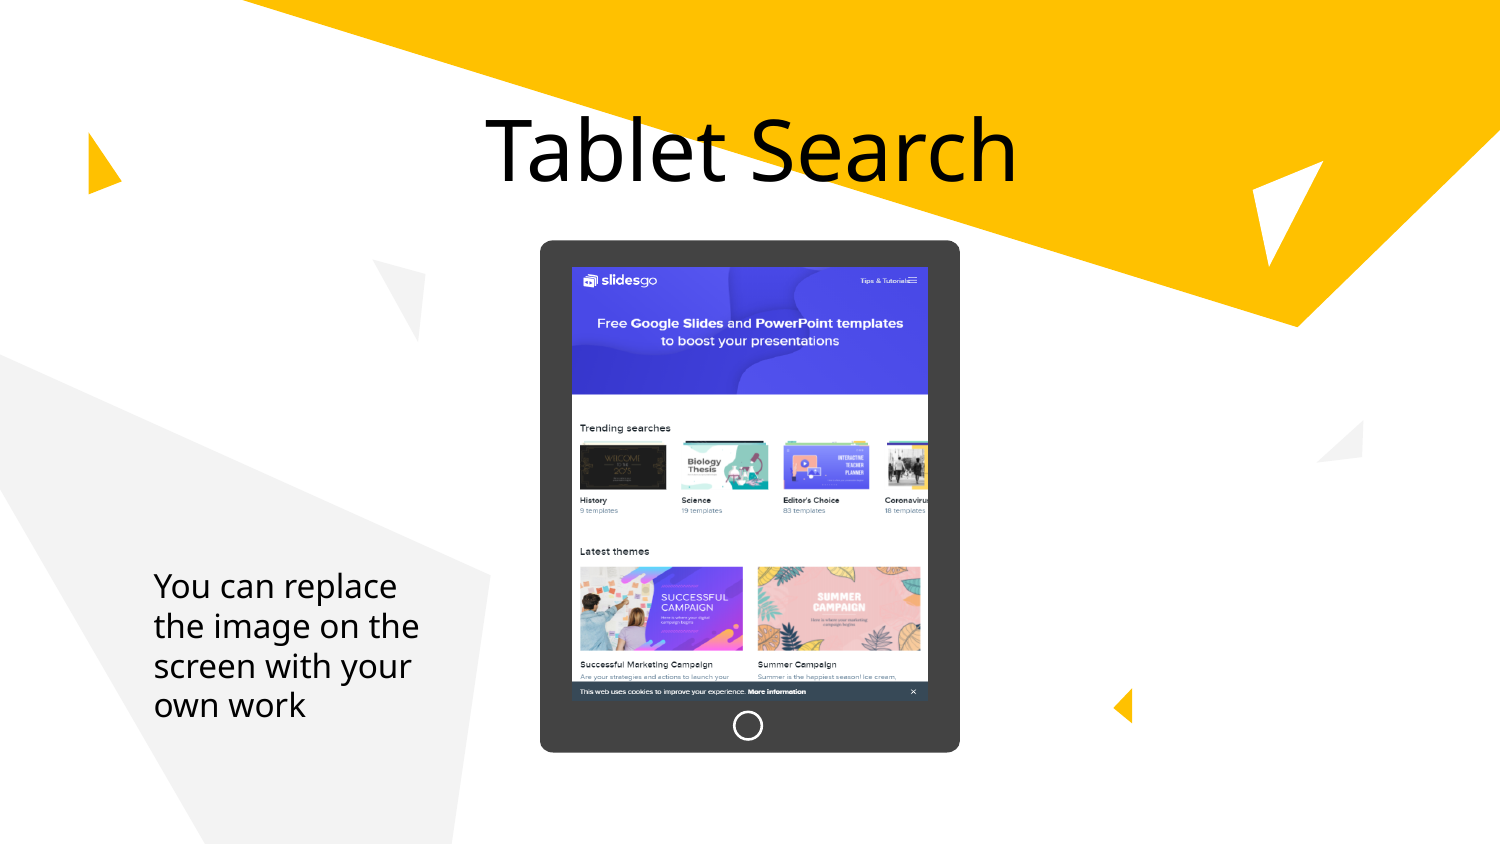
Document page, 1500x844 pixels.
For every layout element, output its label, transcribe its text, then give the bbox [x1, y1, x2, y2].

subtitle You can replace the image on the screen with your own work [138, 549, 453, 724]
title Tablet Search [88, 80, 1418, 240]
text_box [539, 240, 961, 753]
